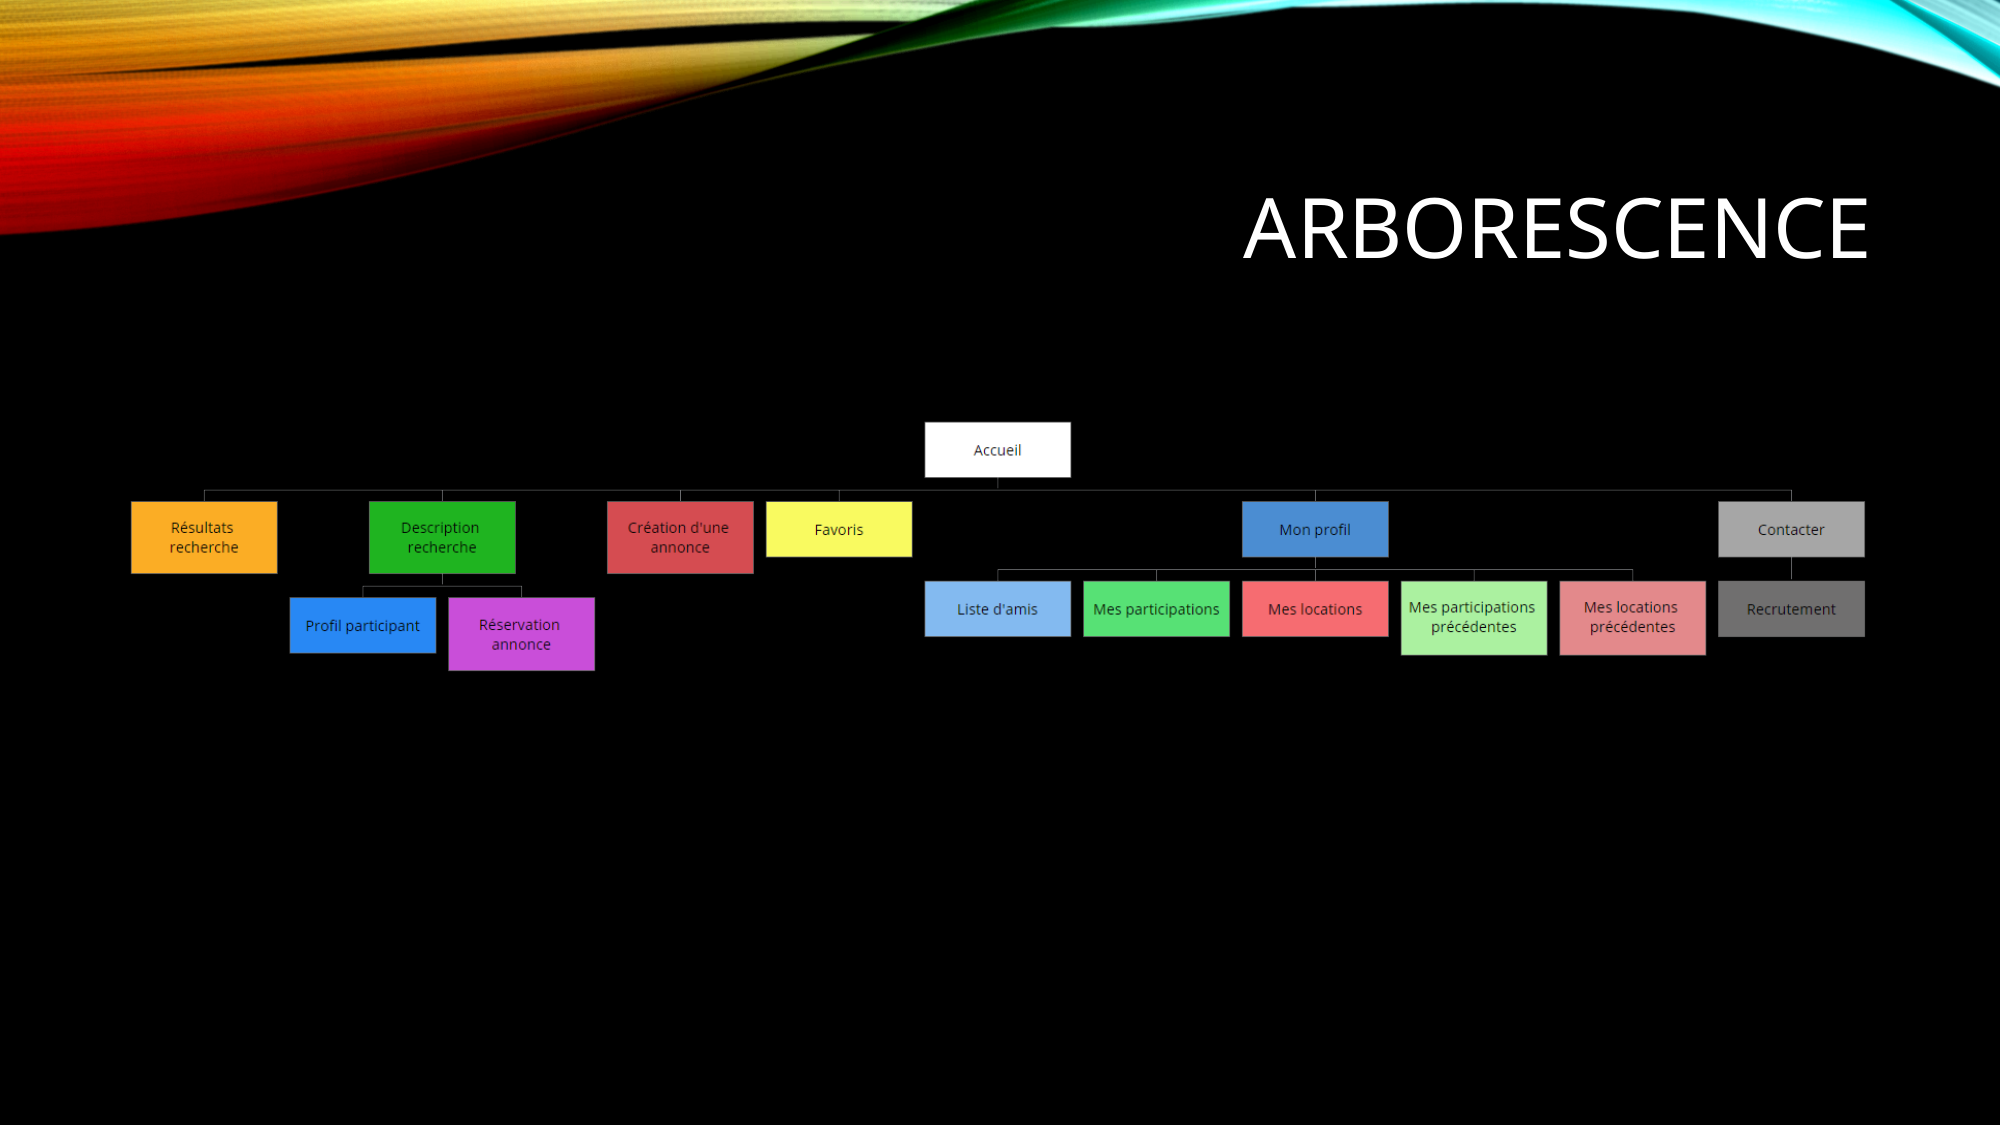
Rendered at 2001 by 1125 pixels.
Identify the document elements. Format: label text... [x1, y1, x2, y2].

title Arborescence [474, 125, 1888, 338]
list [112, 407, 1888, 691]
picture [0, 0, 2000, 237]
